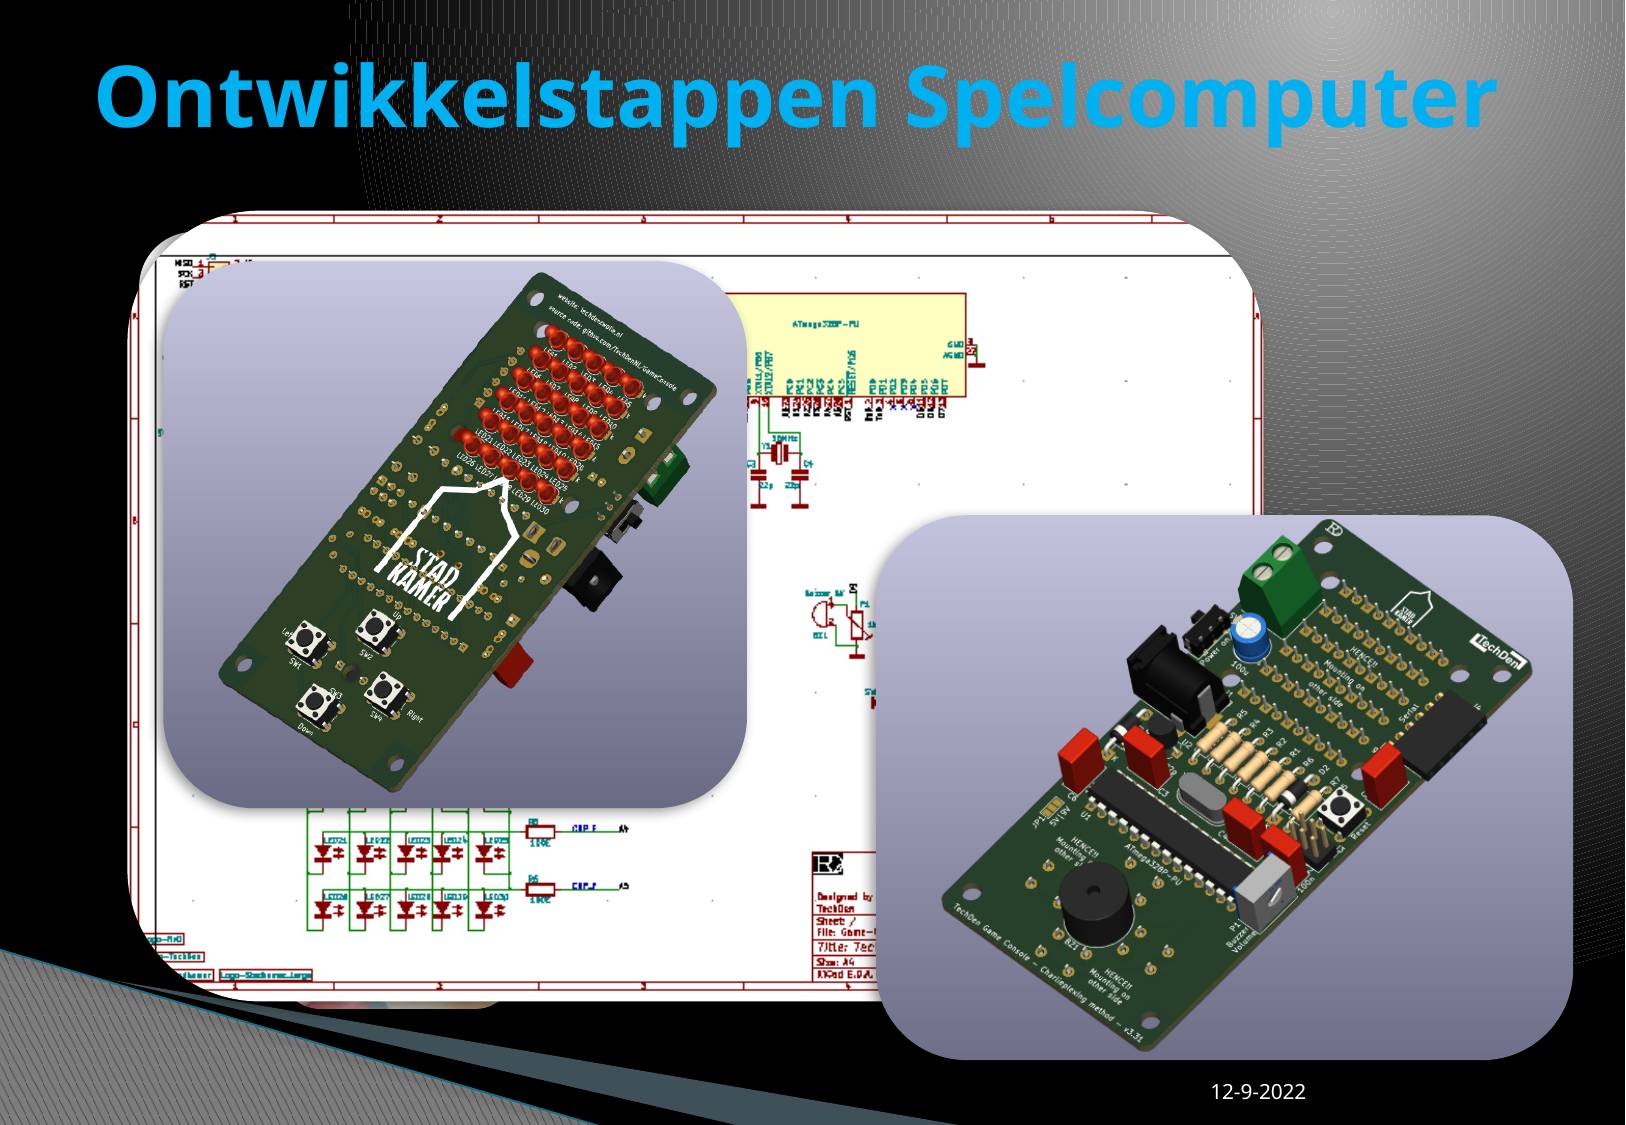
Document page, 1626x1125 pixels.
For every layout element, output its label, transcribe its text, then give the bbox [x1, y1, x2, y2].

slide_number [1195, 1073, 1537, 1112]
picture [0, 210, 1574, 1125]
title Ontwikkelstappen Spelcomputer [79, 0, 1542, 188]
list [81, 184, 1581, 986]
